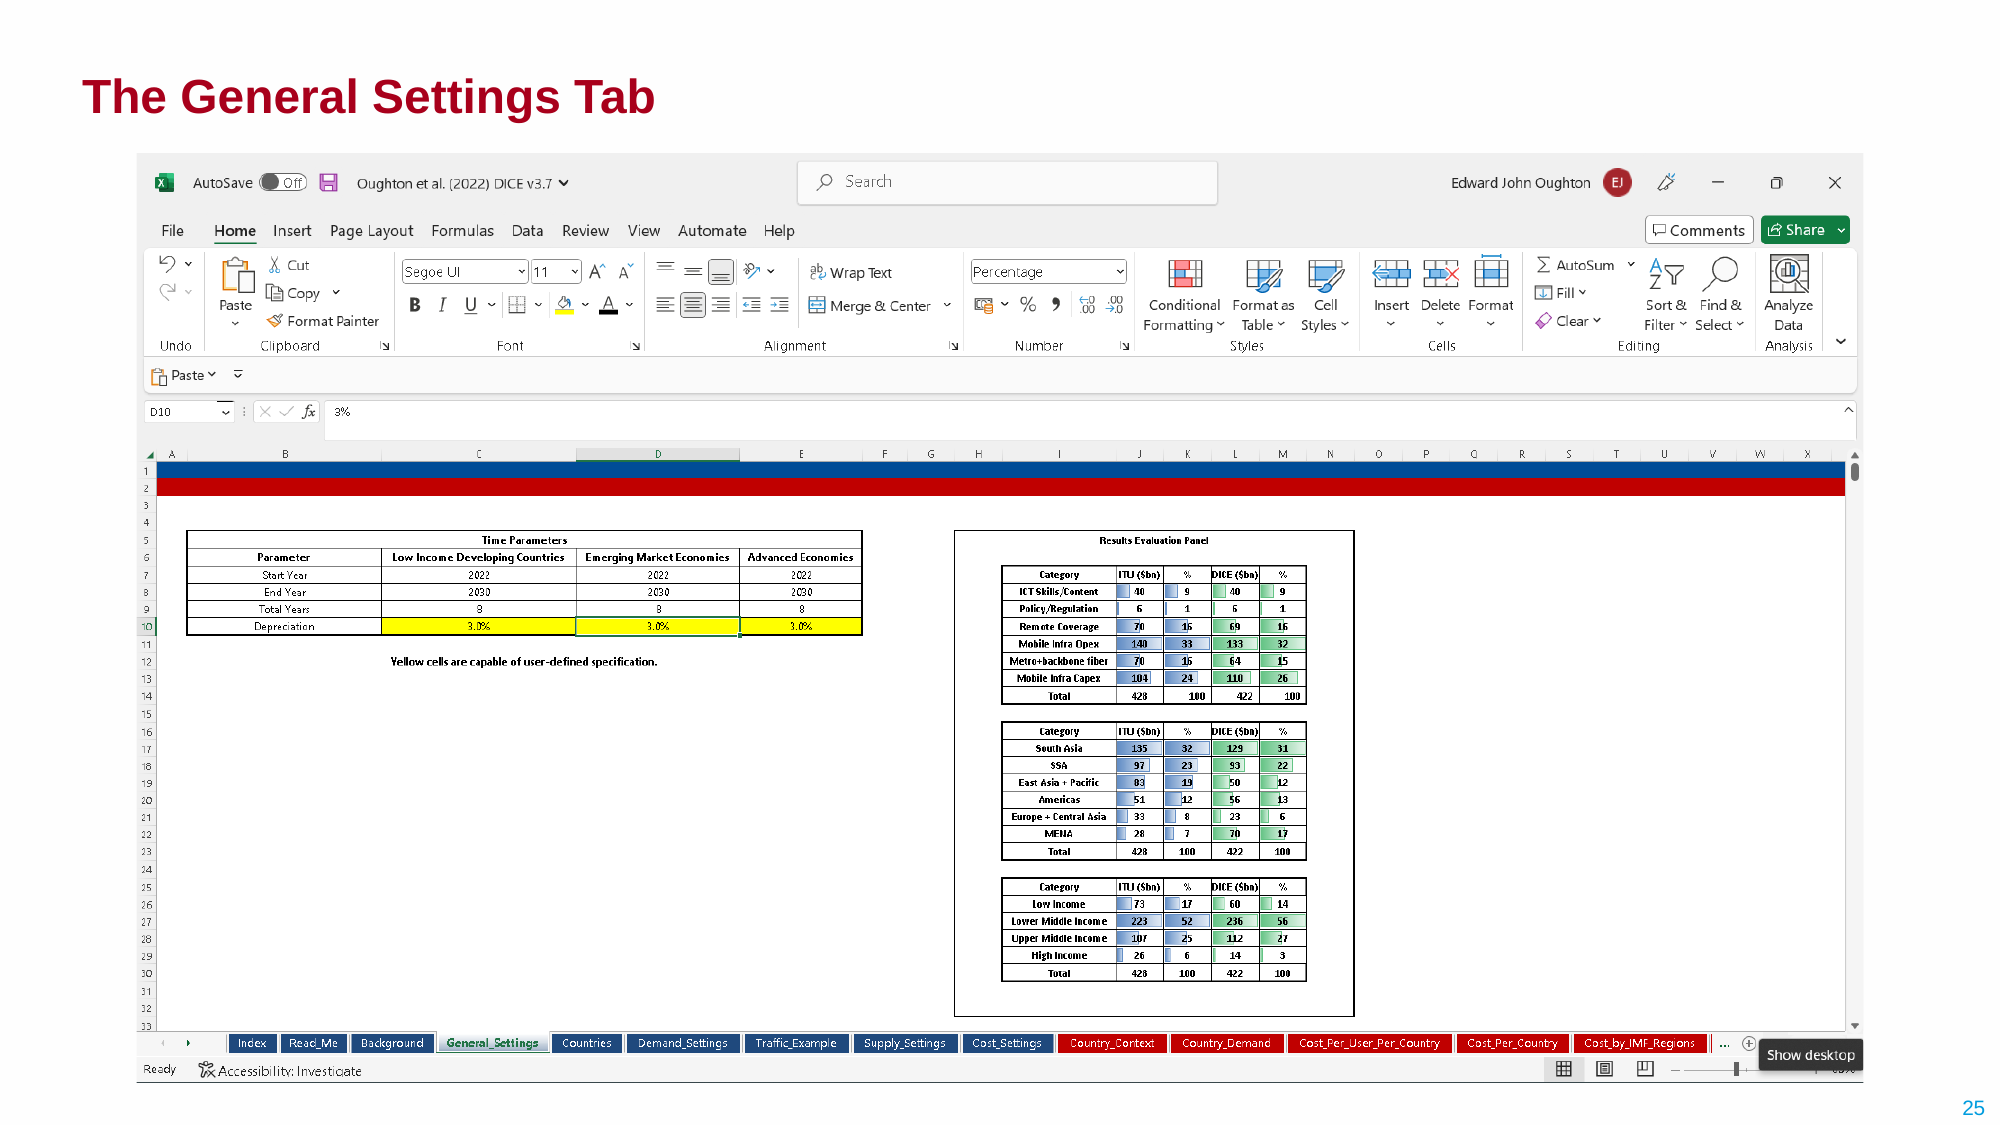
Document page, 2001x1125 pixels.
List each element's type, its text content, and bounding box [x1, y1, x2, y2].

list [136, 153, 1864, 1083]
list The General Settings Tab [82, 42, 1914, 124]
